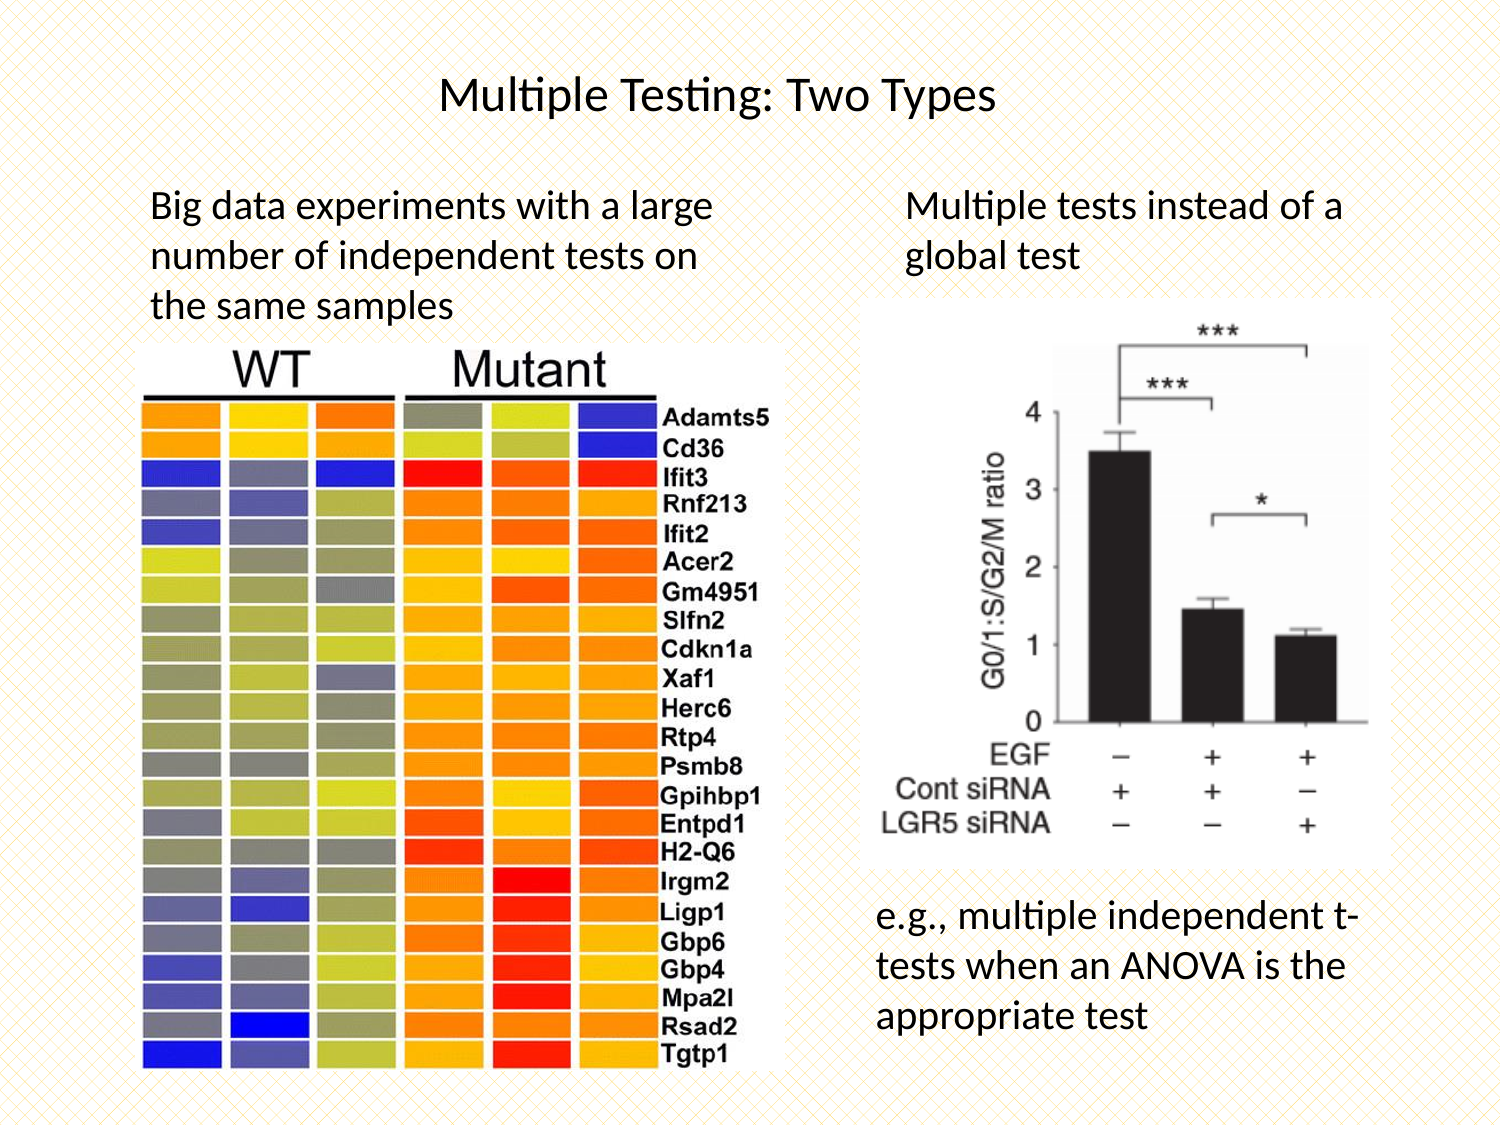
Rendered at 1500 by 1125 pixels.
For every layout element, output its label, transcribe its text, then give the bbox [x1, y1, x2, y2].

picture [860, 298, 1391, 869]
text_box Multiple Testing: Two Types [423, 54, 1013, 130]
picture [135, 343, 785, 1071]
text_box Multiple tests instead of a global test [889, 170, 1458, 286]
text_box e.g., multiple independent t-tests when an ANOVA is the appropriate test [860, 880, 1429, 1046]
text_box Big data experiments with a large number of independent tests on the same samples [135, 170, 755, 336]
